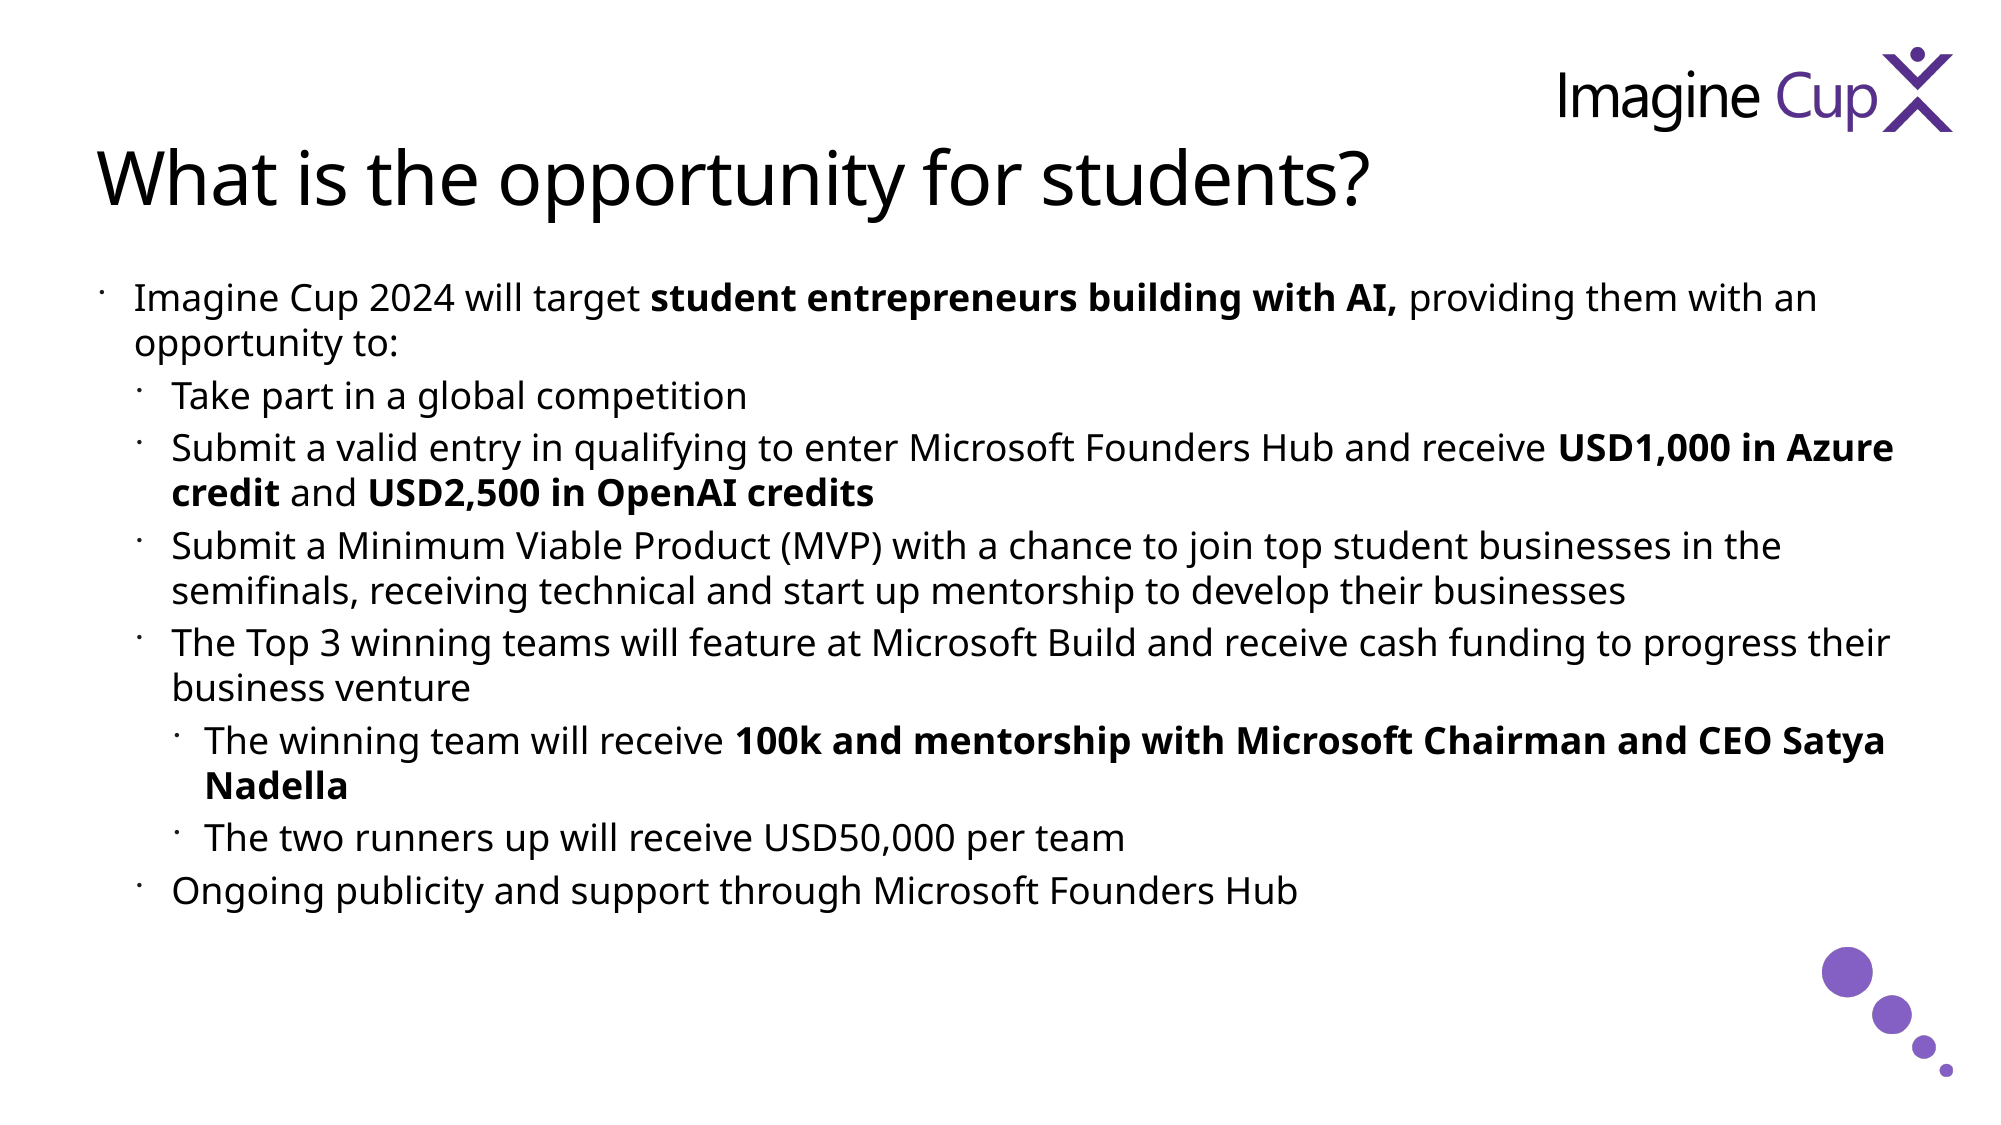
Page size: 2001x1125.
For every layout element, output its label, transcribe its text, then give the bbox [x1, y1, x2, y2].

title What is the opportunity for students? [96, 130, 1904, 274]
picture [1560, 46, 1953, 132]
picture [1822, 946, 1953, 1077]
list Imagine Cup 2024 will target student entrepreneurs building with AI, providing them with an opportunity to: Take part in a global competition Submit a valid entry in qualifying to enter Microsoft Founders Hub and receive USD1,000 in Azure credit and USD2,500 in OpenAI credits Submit a Minimum Viable Product (MVP) with a chance to join top student businesses in the semifinals, receiving technical and start up mentorship to develop their businesses The Top 3 winning teams will feature at Microsoft Build and receive cash funding to progress their business venture The winning team will receive 100k and mentorship with Microsoft Chairman and CEO Satya Nadella The two runners up will receive USD50,000 per team Ongoing publicity and support through Microsoft Founders Hub [96, 274, 1904, 912]
